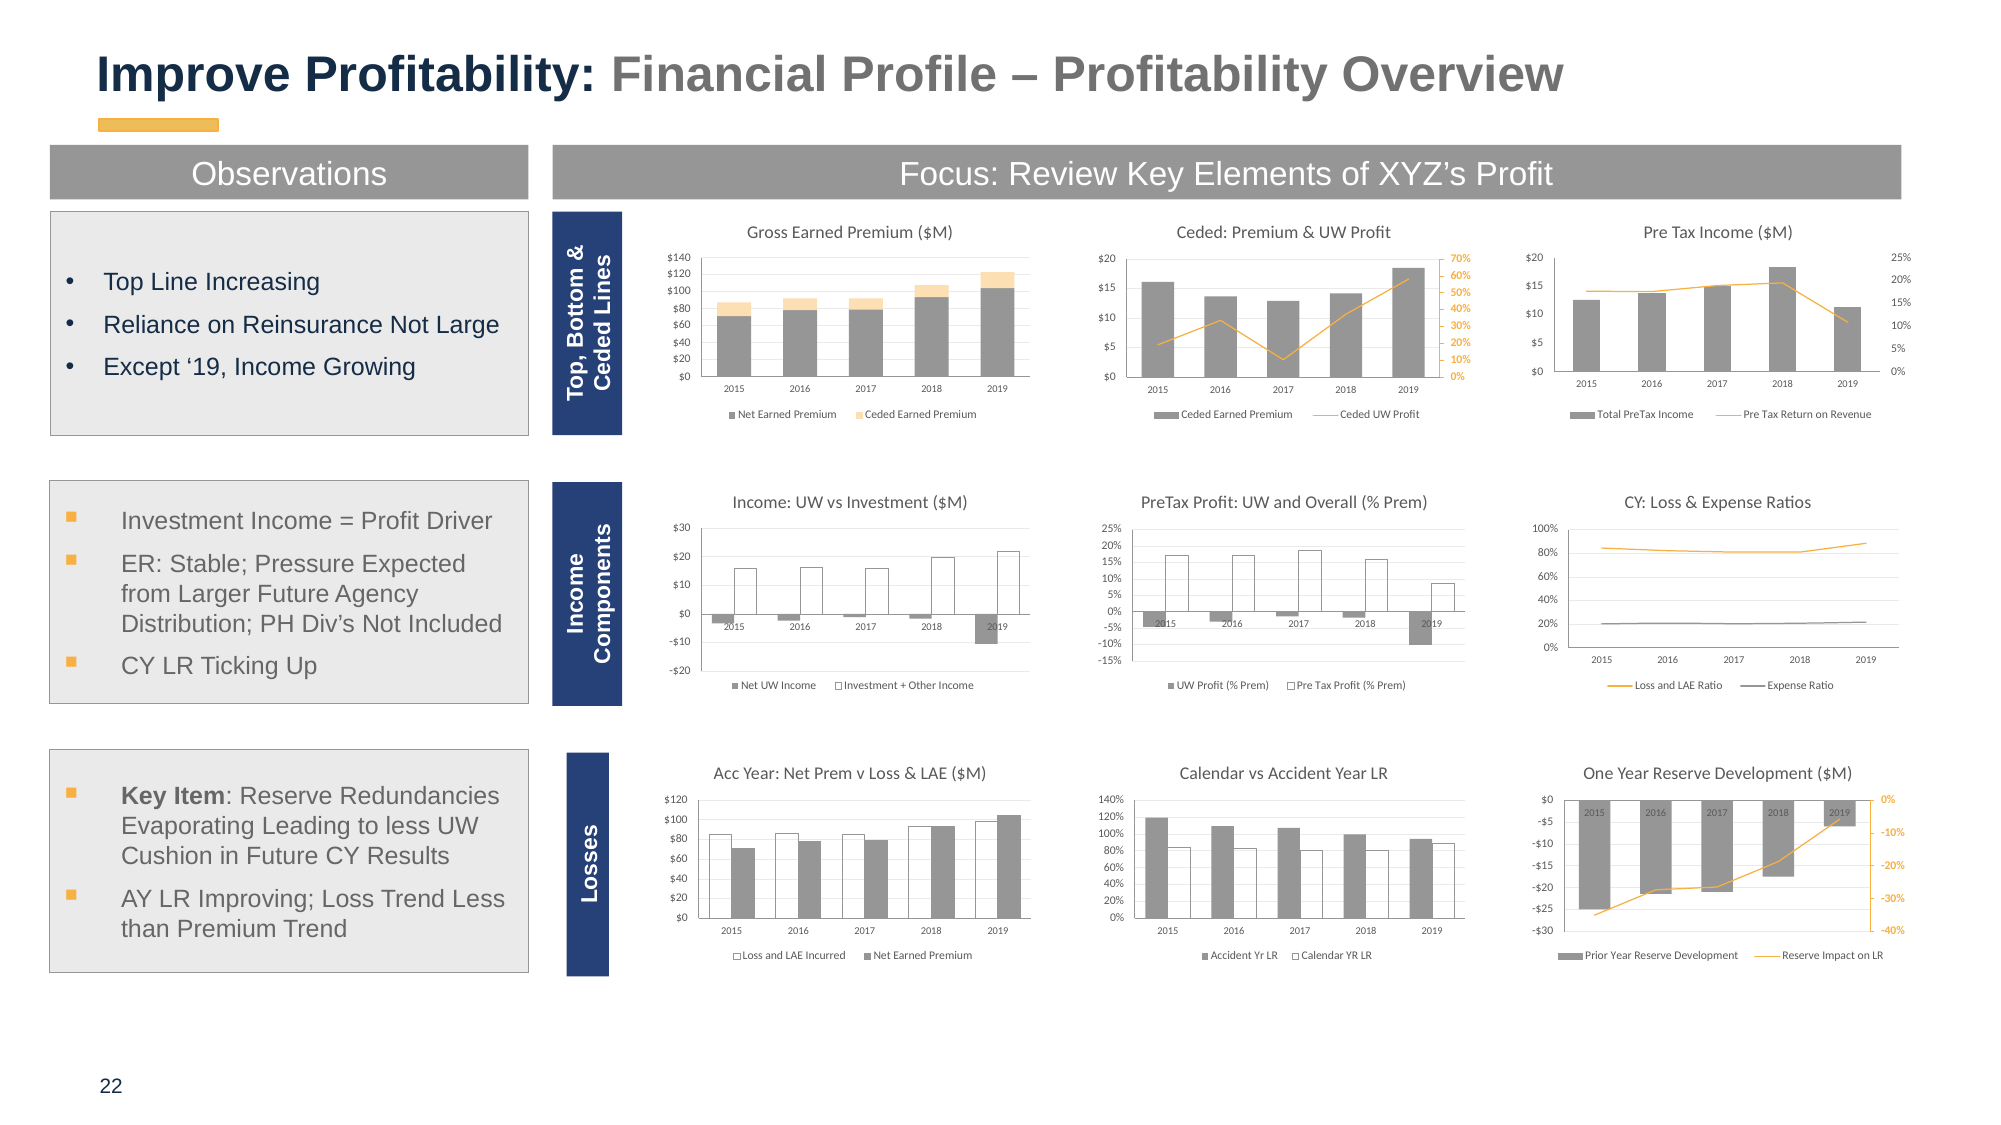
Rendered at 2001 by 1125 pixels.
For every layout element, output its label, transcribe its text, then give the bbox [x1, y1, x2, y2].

list Top Line Increasing Reliance on Reinsurance Not Large Except ‘19, Income Growing [50, 211, 529, 436]
text_box Losses [566, 752, 609, 977]
text_box Investment Income = Profit Driver ER: Stable; Pressure Expected from Larger Future Agency Distribution; PH Div’s Not Included CY LR Ticking Up [49, 480, 529, 704]
picture [1089, 481, 1482, 707]
title Improve Profitability: Financial Profile – Profitability Overview [81, 37, 1913, 106]
picture [1089, 211, 1482, 436]
picture [655, 211, 1048, 436]
text_box Observations [49, 144, 529, 200]
text_box Income Components [552, 482, 623, 706]
picture [1523, 481, 1916, 707]
picture [655, 752, 1048, 977]
picture [1523, 752, 1916, 977]
picture [1089, 752, 1482, 977]
text_box Key Item: Reserve Redundancies Evaporating Leading to less UW Cushion in Future CY Results AY LR Improving; Loss Trend Less than Premium Trend [49, 749, 529, 973]
text_box Focus: Review Key Elements of XYZ’s Profit [552, 144, 1902, 200]
picture [1523, 211, 1916, 436]
text_box Top, Bottom & Ceded Lines [552, 211, 623, 436]
picture [655, 481, 1048, 707]
